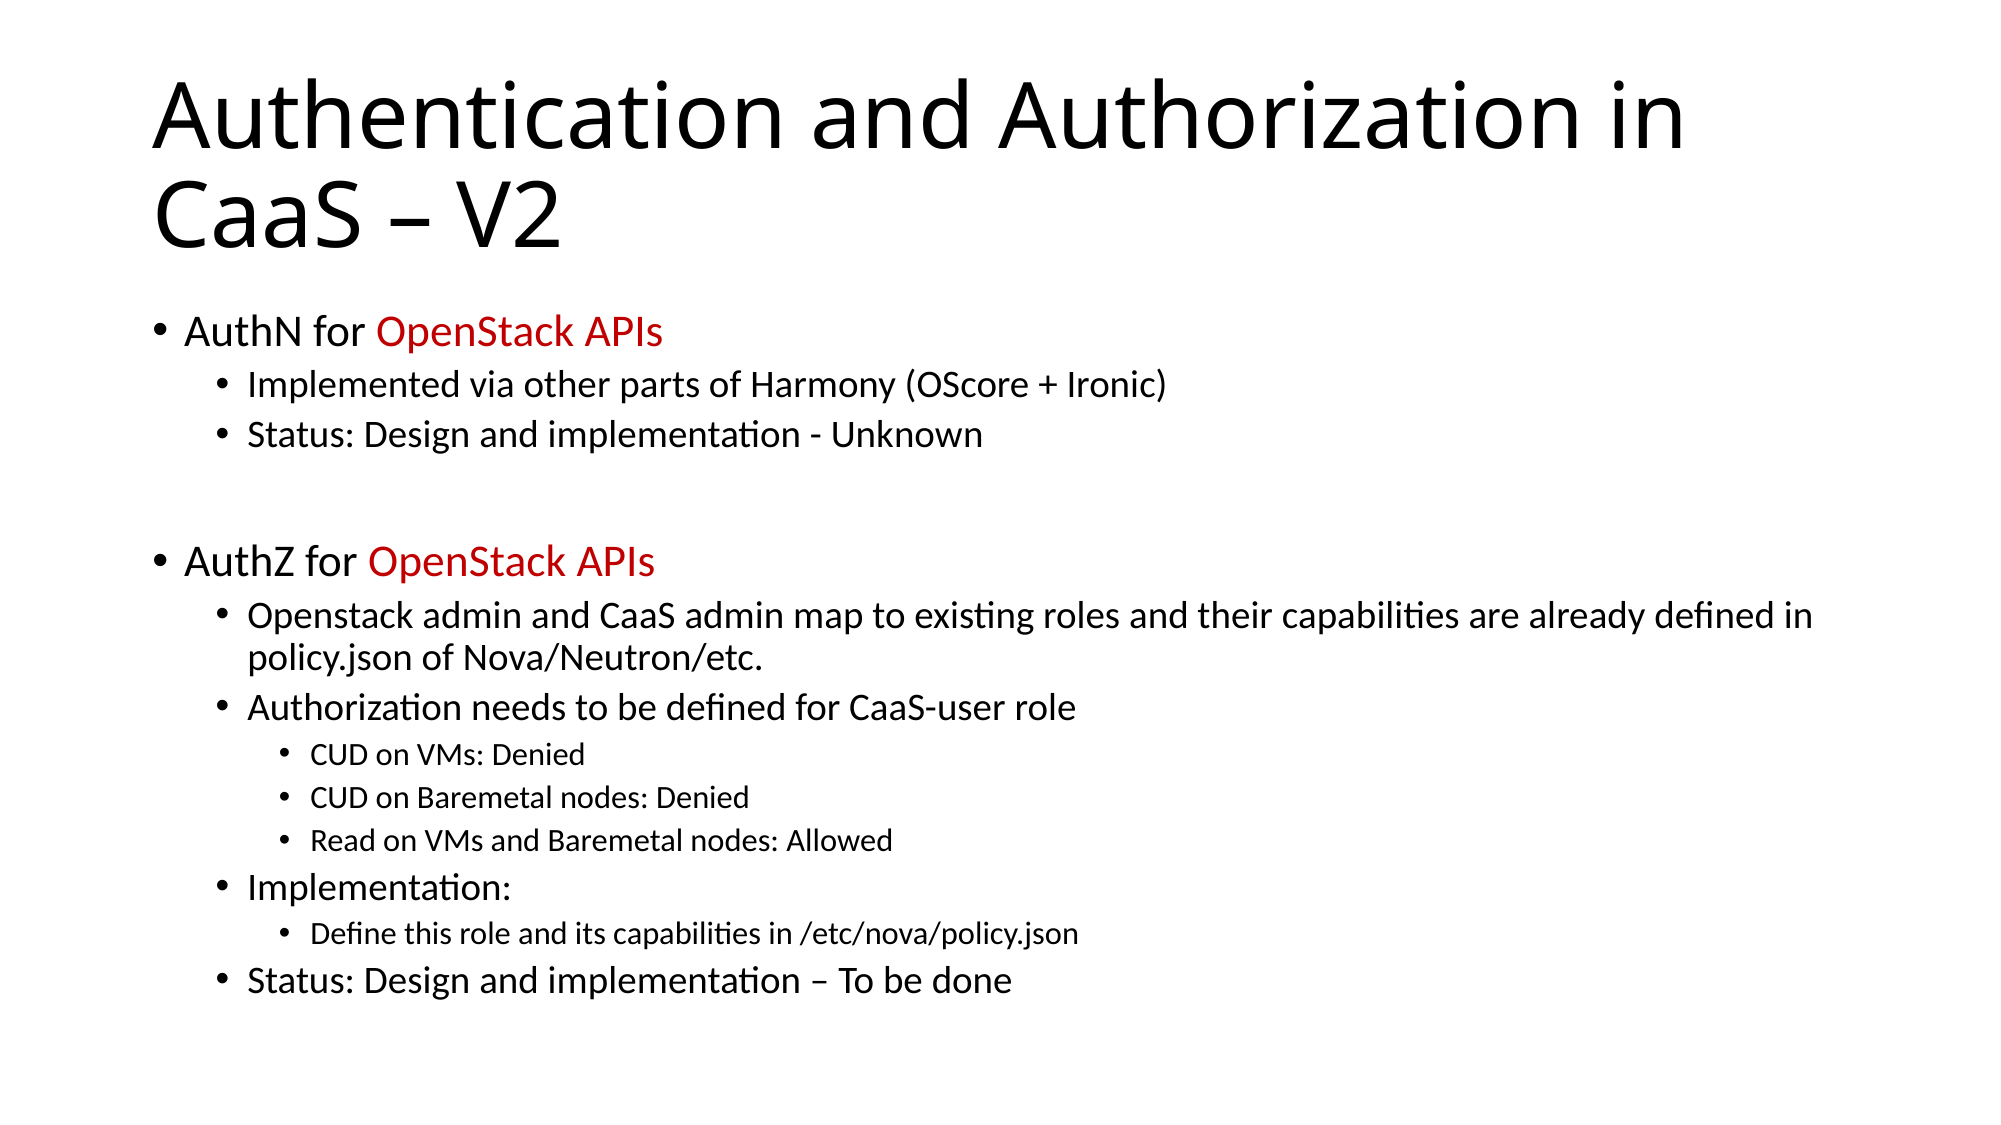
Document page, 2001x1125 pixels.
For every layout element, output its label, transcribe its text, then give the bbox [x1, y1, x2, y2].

list AuthN for OpenStack APIs Implemented via other parts of Harmony (OScore + Ironic) Status: Design and implementation - Unknown AuthZ for OpenStack APIs Openstack admin and CaaS admin map to existing roles and their capabilities are already defined in policy.json of Nova/Neutron/etc. Authorization needs to be defined for CaaS-user role CUD on VMs: Denied CUD on Baremetal nodes: Denied Read on VMs and Baremetal nodes: Allowed Implementation: Define this role and its capabilities in /etc/nova/policy.json Status: Design and implementation – To be done [137, 299, 1863, 1014]
title Authentication and Authorization in CaaS – V2 [137, 59, 1908, 278]
